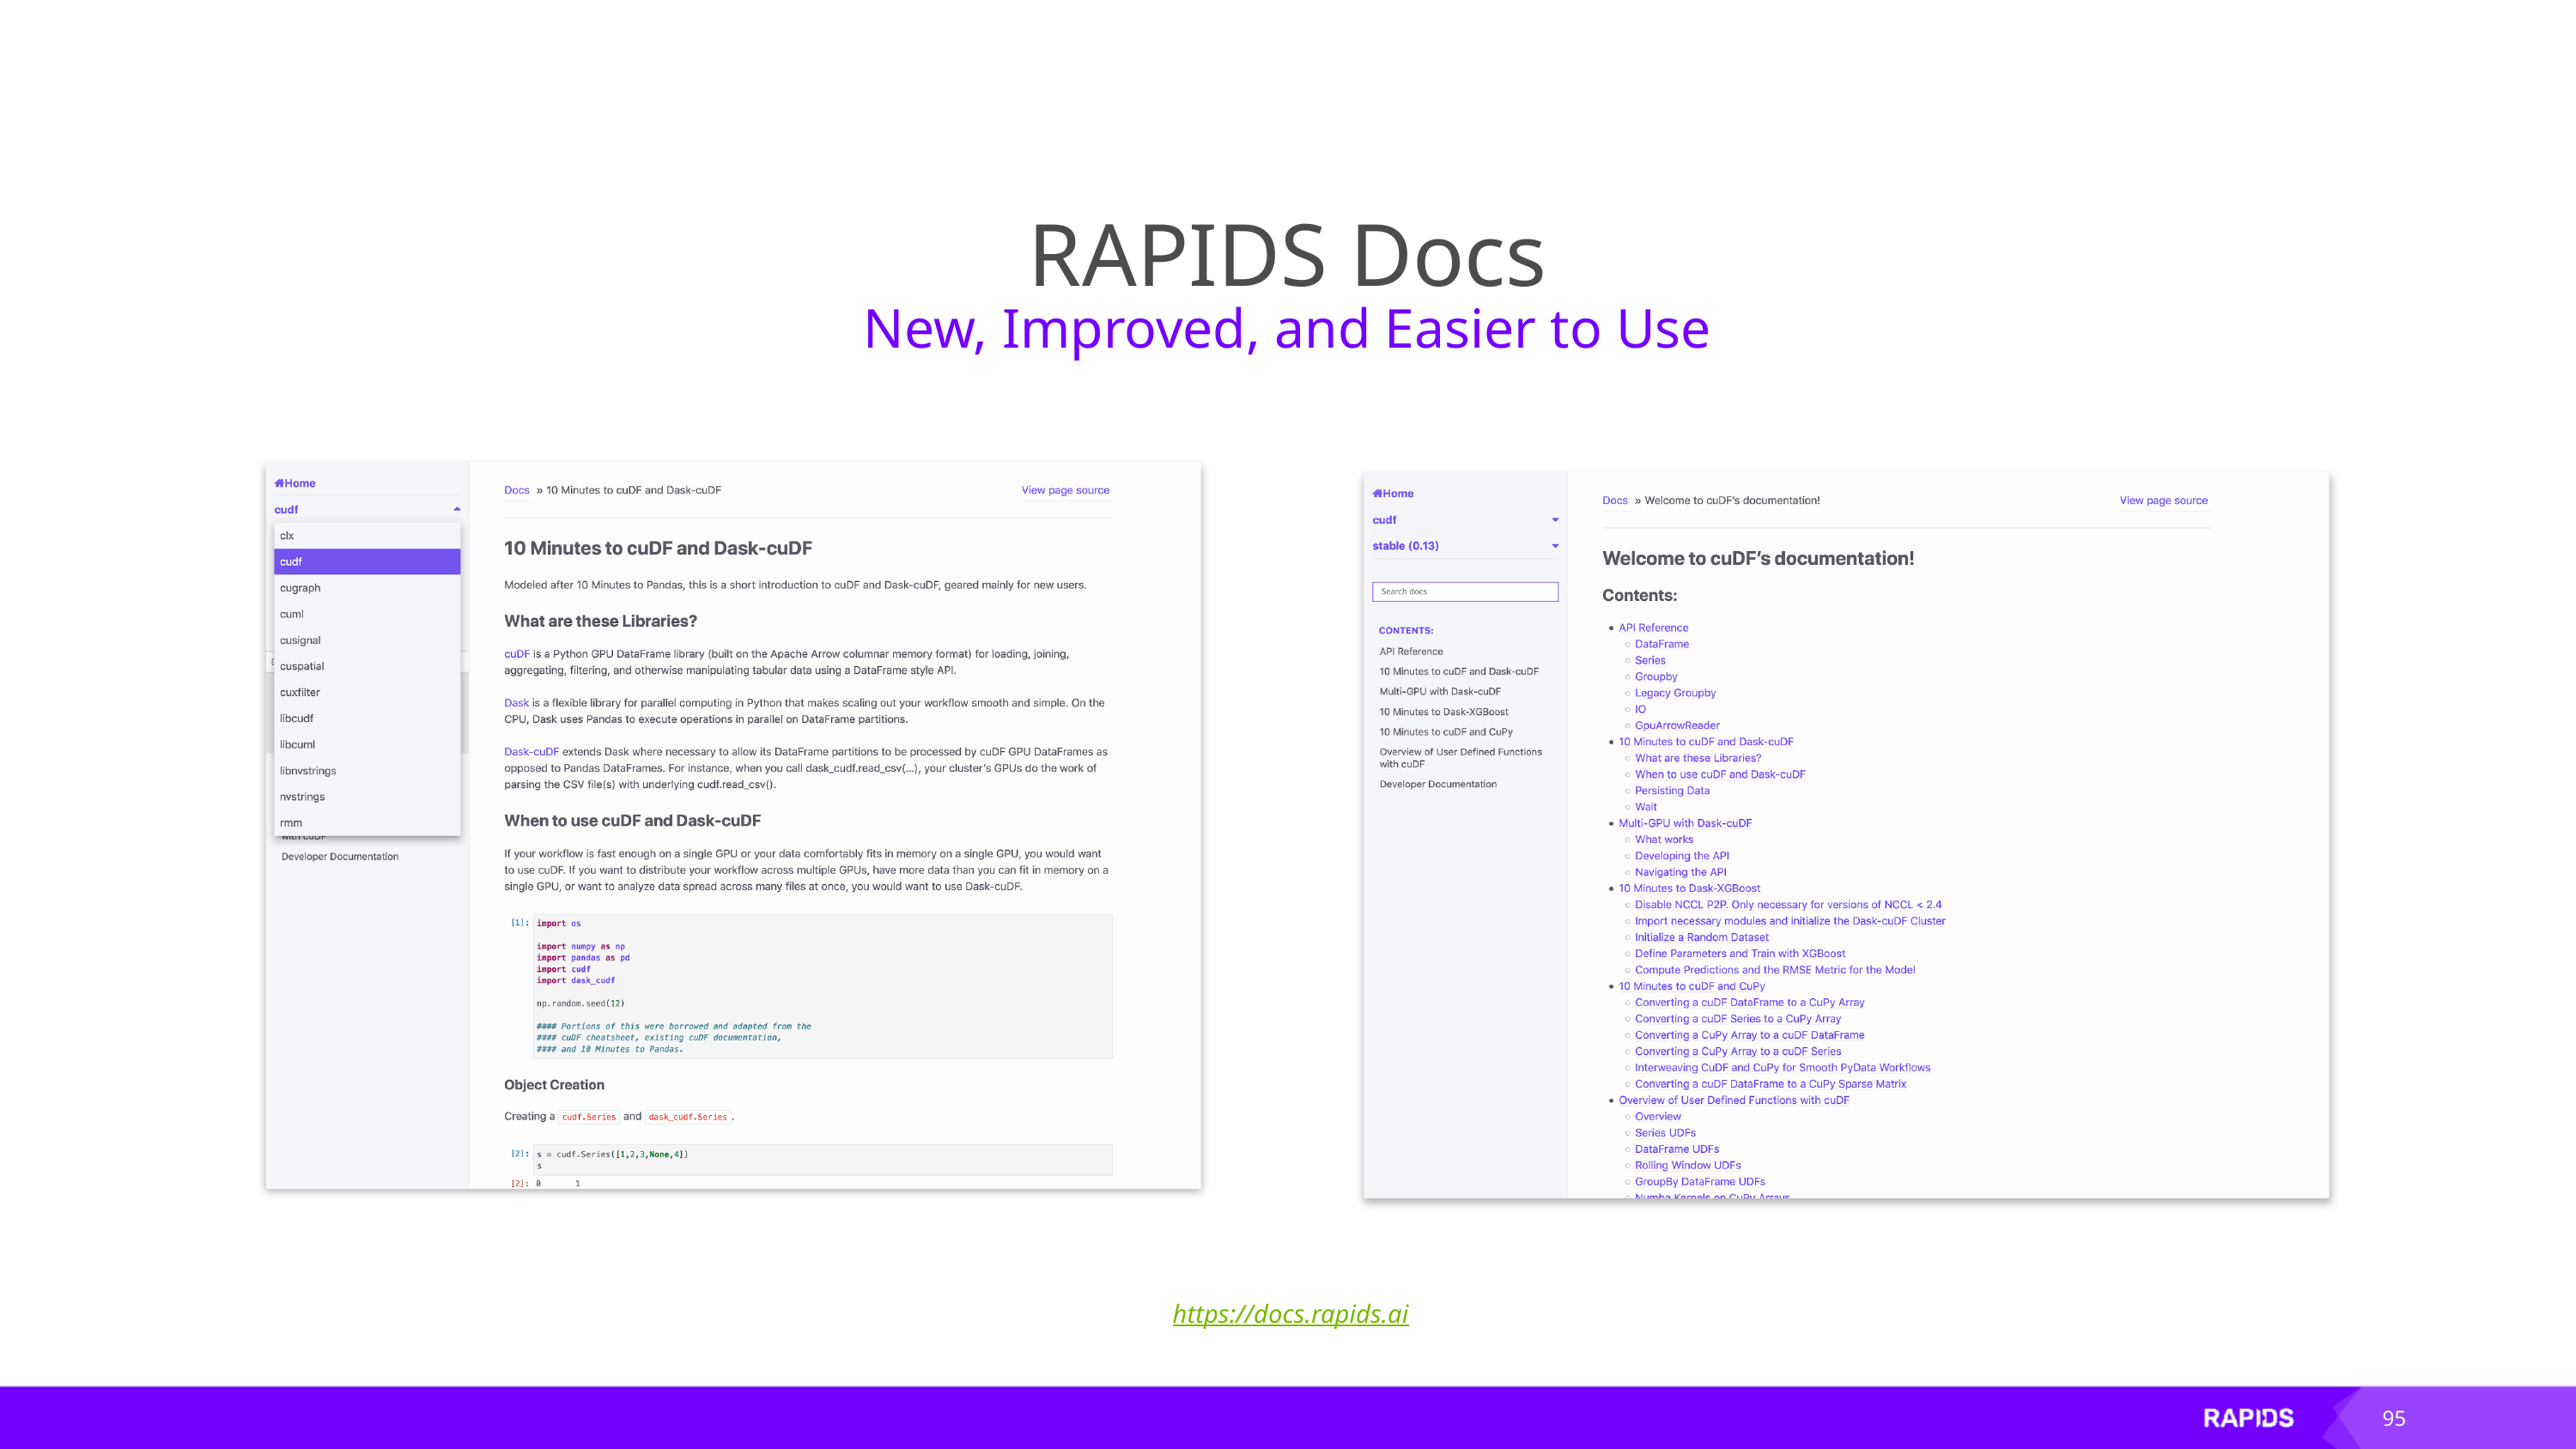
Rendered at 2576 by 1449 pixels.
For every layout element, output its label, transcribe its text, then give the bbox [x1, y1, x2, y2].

title RAPIDS Docs [117, 173, 2459, 295]
list New, Improved, and Easier to Use [117, 295, 2459, 419]
picture [0, 0, 2576, 1449]
text_box https://docs.rapids.ai [908, 1264, 1674, 1364]
